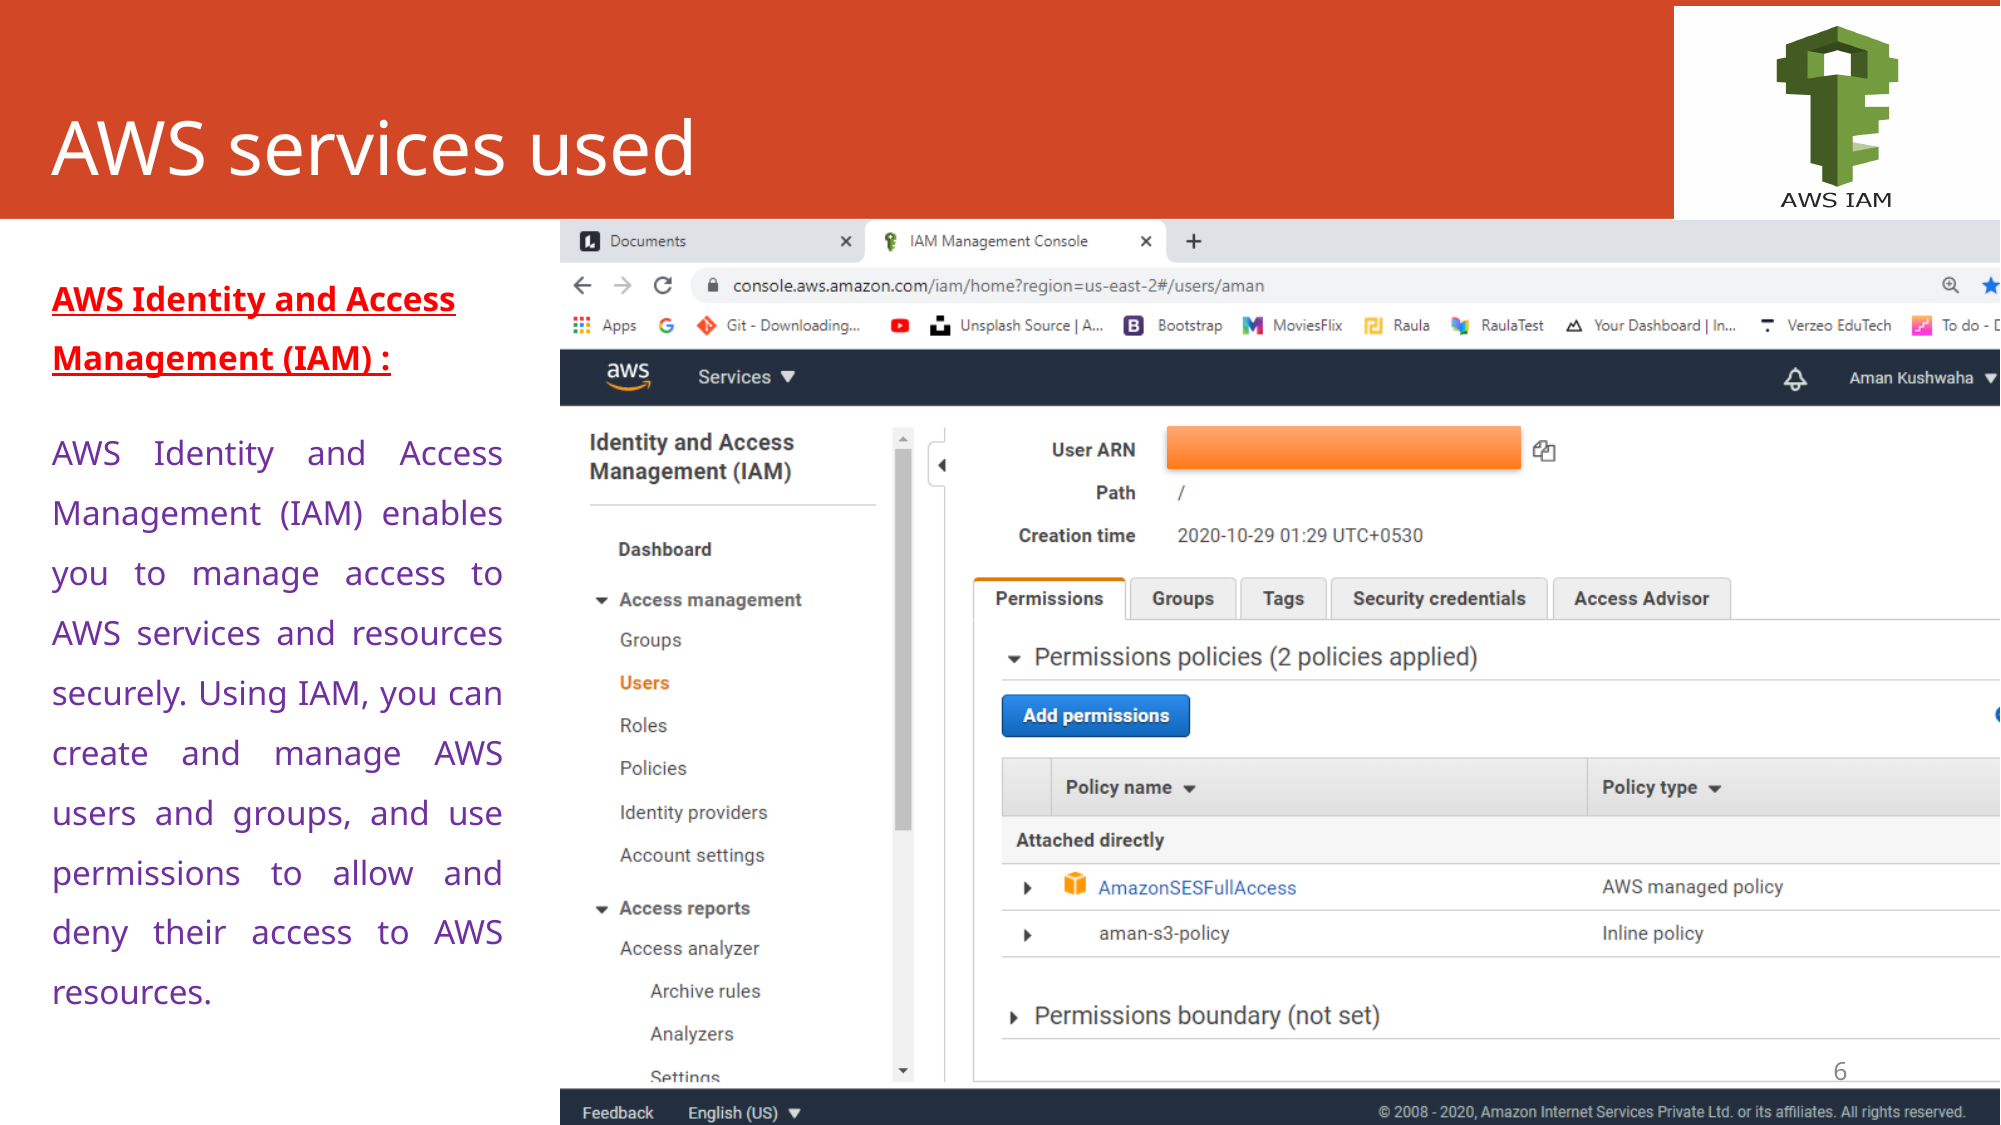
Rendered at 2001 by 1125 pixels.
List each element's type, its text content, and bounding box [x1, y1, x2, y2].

picture [560, 6, 2000, 1125]
list AWS Identity and Access Management (IAM) : AWS Identity and Access Management (IAM) enables you to manage access to AWS services and resources securely. Using IAM, you can create and manage AWS users and groups, and use permissions to allow and deny their access to AWS resources. [36, 250, 520, 964]
title AWS services used [36, 0, 1801, 199]
